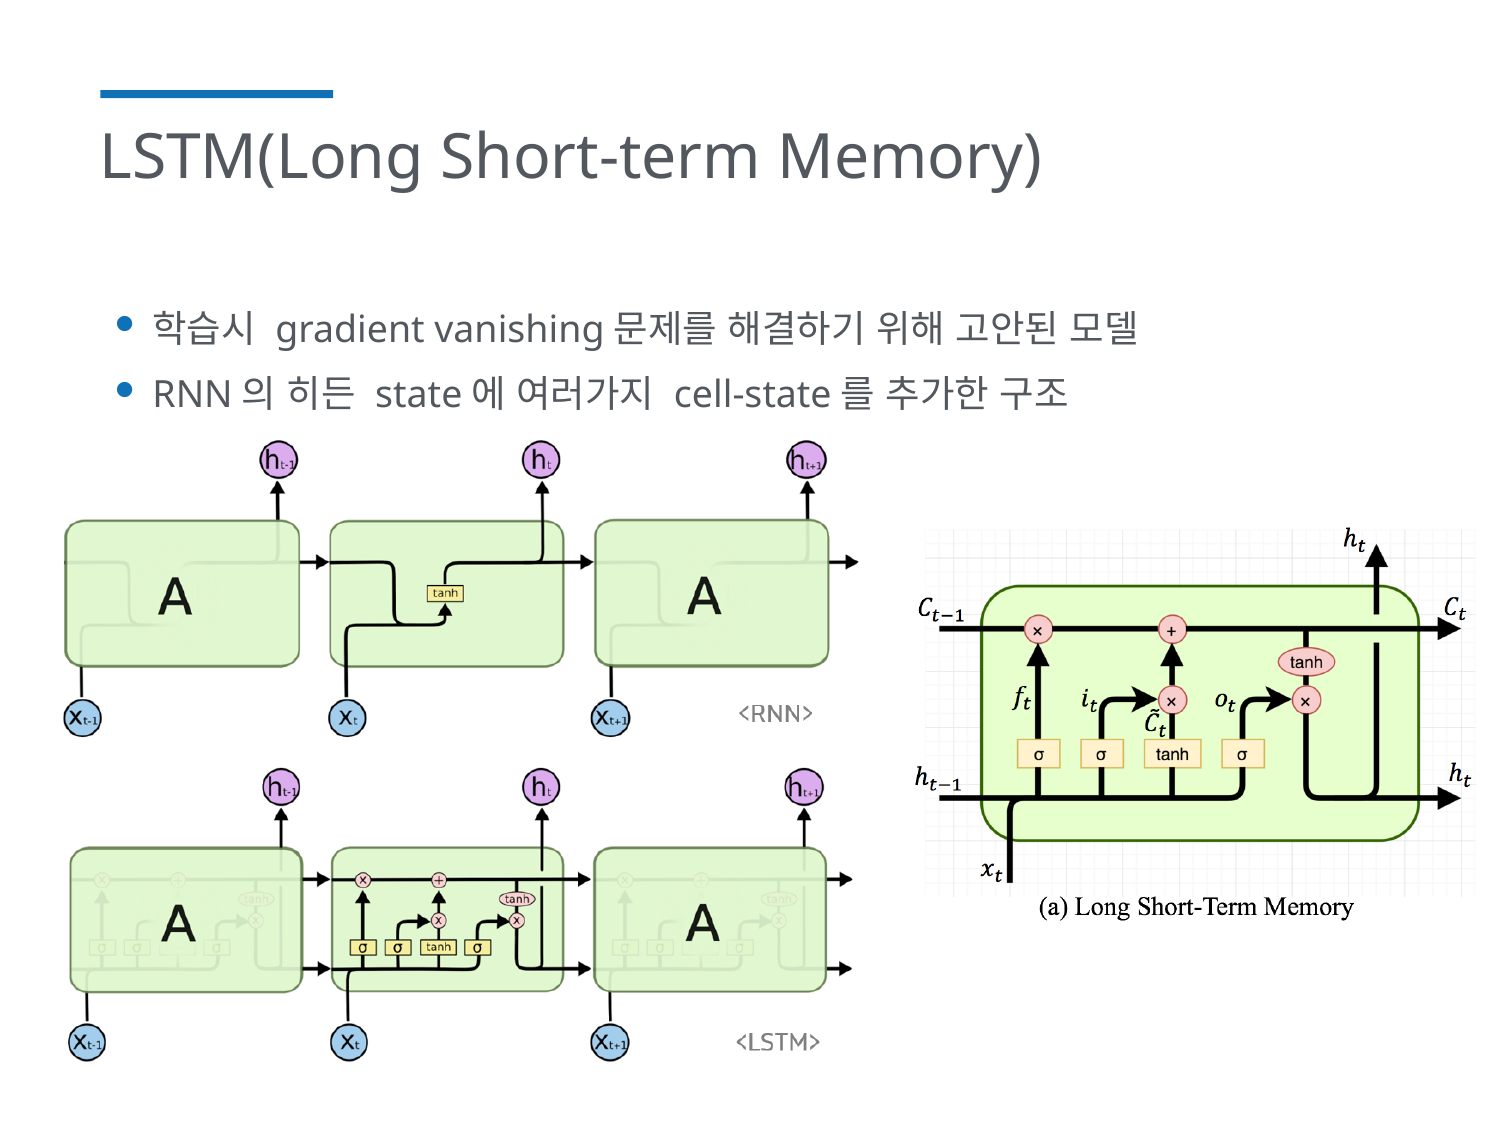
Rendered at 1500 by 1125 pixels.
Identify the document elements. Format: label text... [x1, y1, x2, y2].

title LSTM(Long Short-term Memory) [84, 117, 1416, 199]
list 학습시 gradient vanishing문제를 해결하기 위해 고안된 모델 RNN의 히든 state에 여러가지 cell-state를 추가한 구조 [100, 297, 1400, 977]
picture [893, 513, 1500, 929]
picture [39, 427, 870, 1081]
